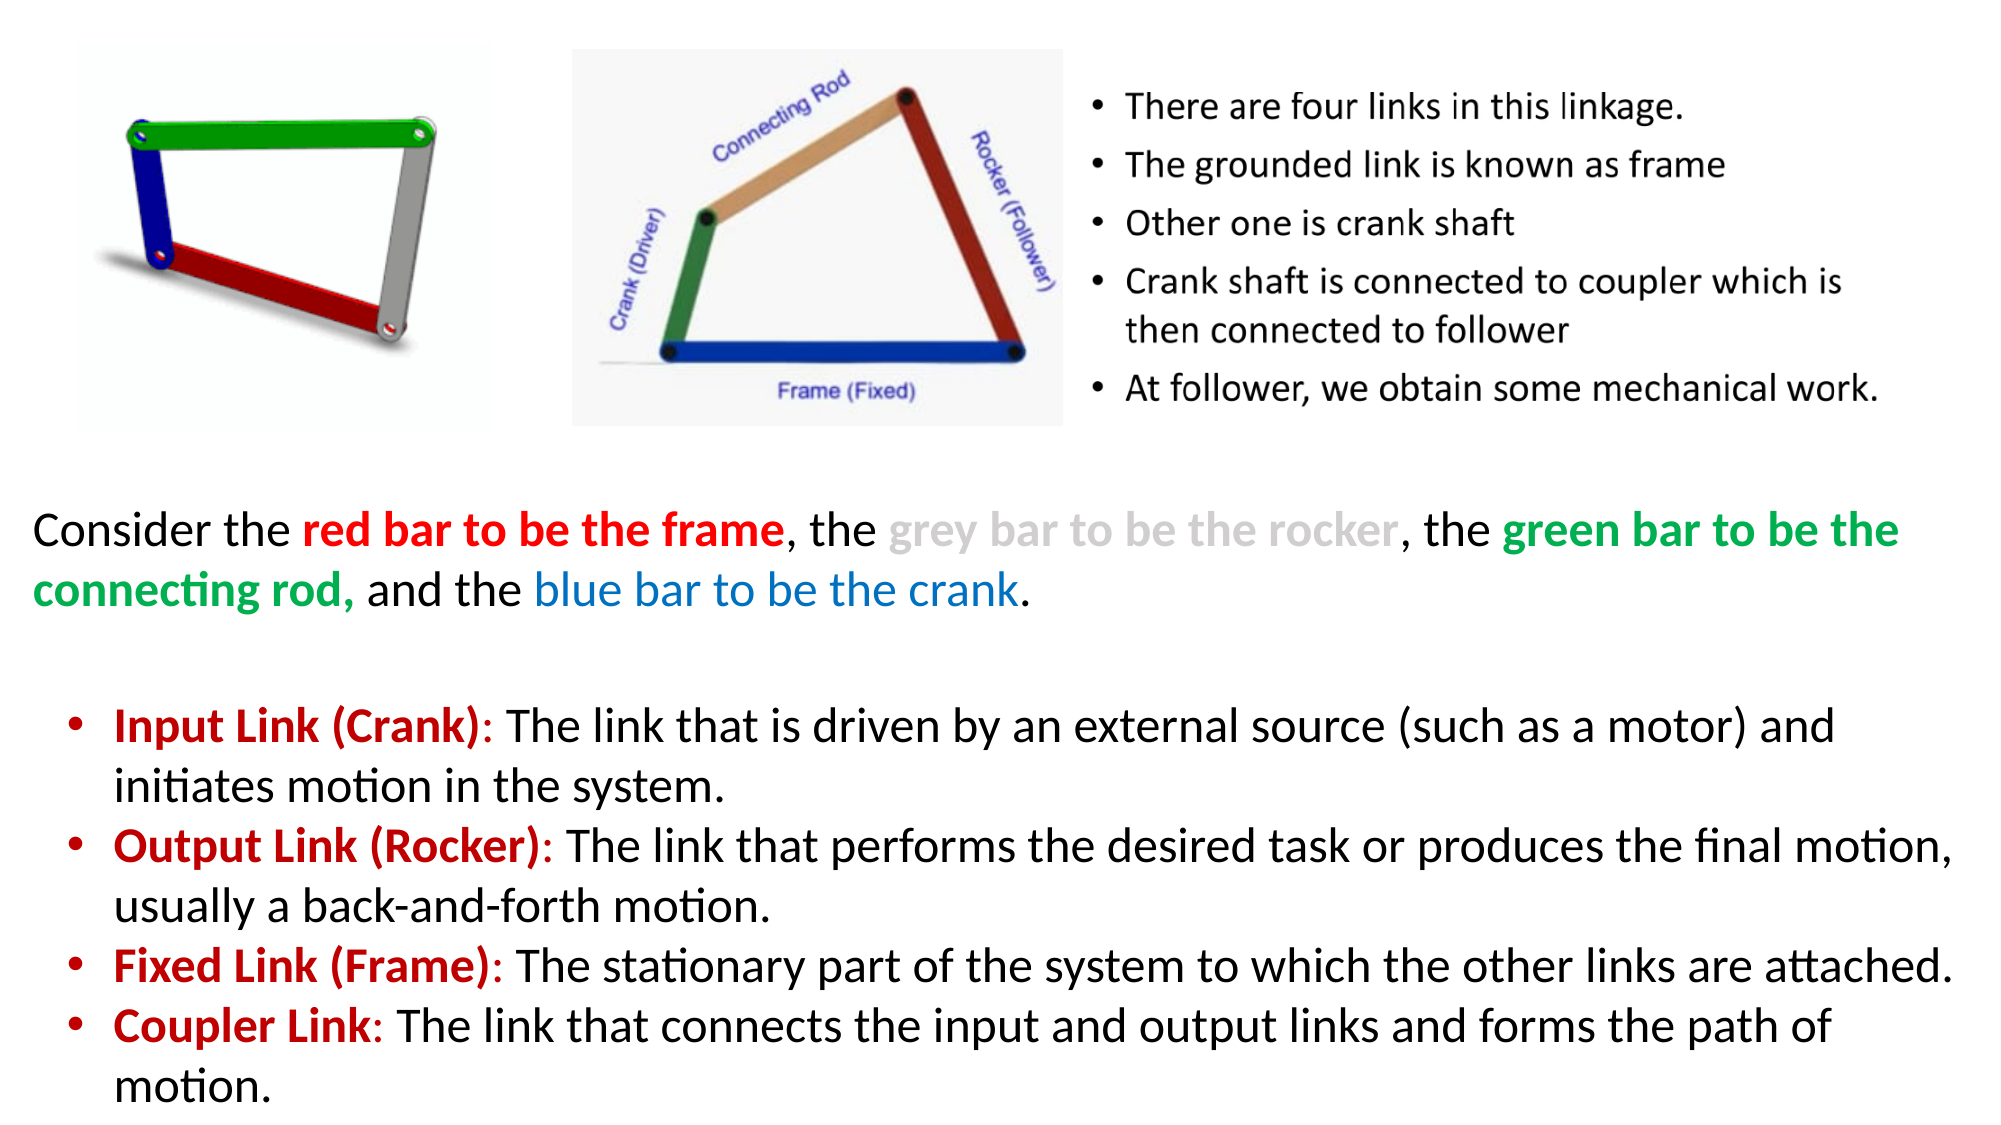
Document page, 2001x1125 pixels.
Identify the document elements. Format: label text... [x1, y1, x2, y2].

picture [572, 49, 1063, 426]
text_box Input Link (Crank): The link that is driven by an external source (such as a motor) and initiates motion in the system. Output Link (Rocker): The link that performs the desired task or produces the final motion, usually a back-and-forth motion. Fixed Link (Frame): The stationary part of the system to which the other links are attached. Coupler Link: The link that connects the input and output links and forms the path of motion. [0, 640, 2000, 1120]
picture [1077, 92, 1888, 419]
picture [76, 43, 492, 431]
text_box Consider the red bar to be the frame, the grey bar to be the rocker, the green bar to be the connecting rod, and the blue bar to be the crank. [18, 488, 1972, 624]
